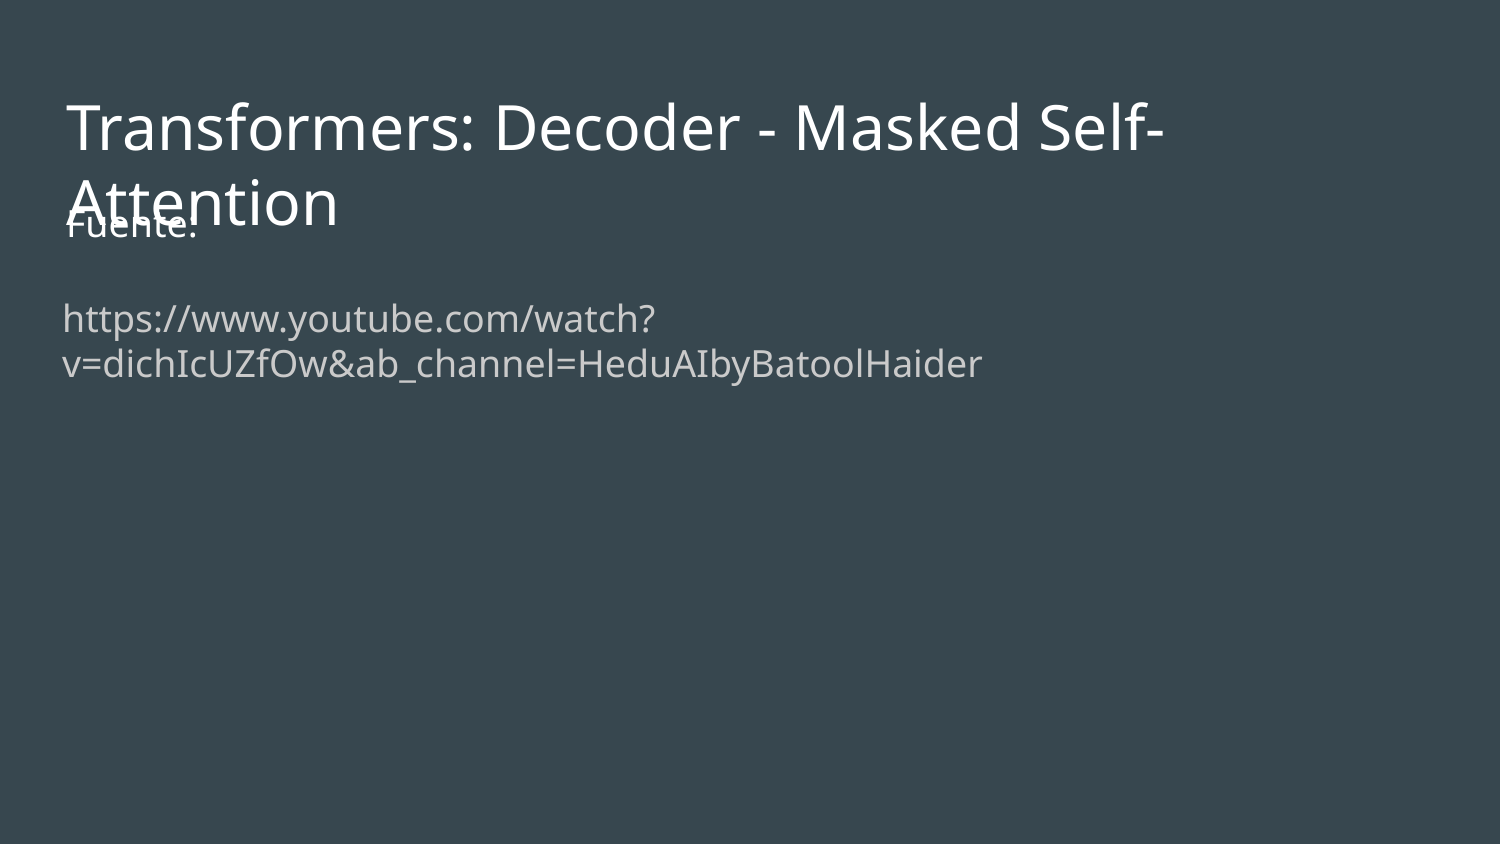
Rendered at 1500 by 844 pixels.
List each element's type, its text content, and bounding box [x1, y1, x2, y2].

text_box https://www.youtube.com/watch?v=dichIcUZfOw&ab_channel=HeduAIbyBatoolHaider [47, 280, 1459, 364]
text_box Fuente: [51, 184, 1455, 253]
title Transformers: Decoder - Masked Self-Attention [51, 72, 1449, 167]
